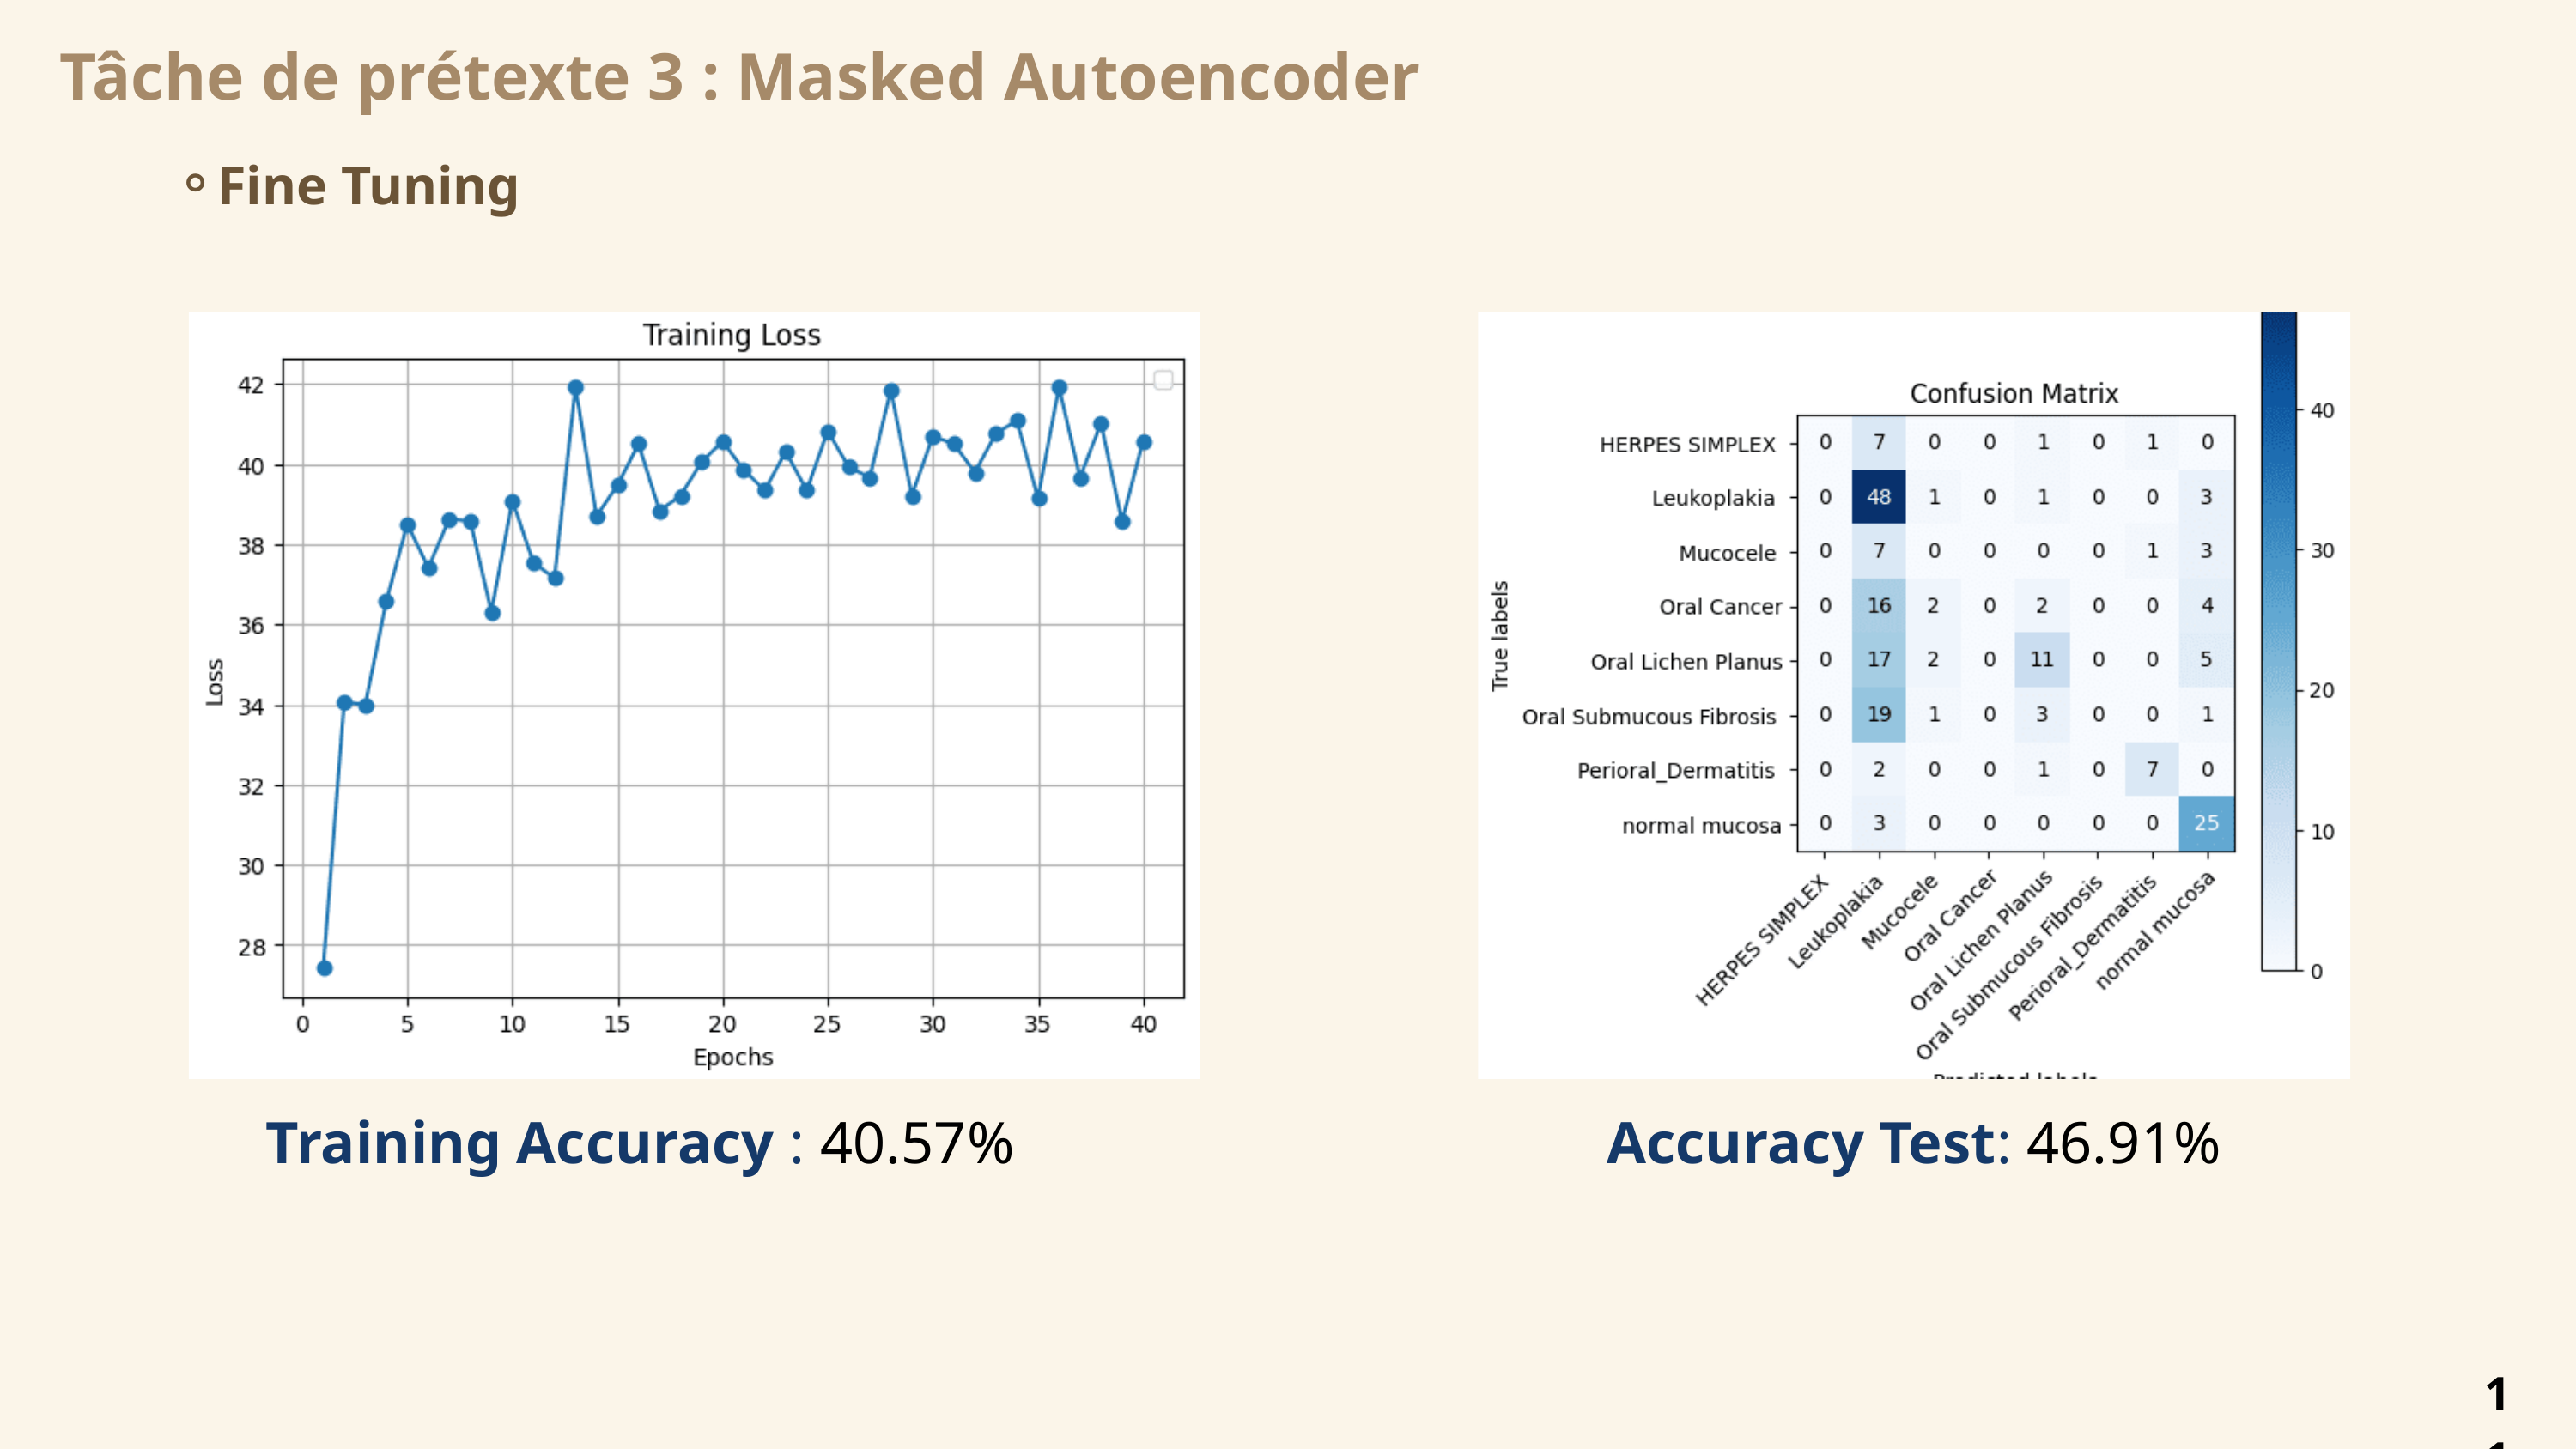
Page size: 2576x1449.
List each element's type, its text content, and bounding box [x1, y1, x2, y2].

text_box Training Accuracy : 40.57% [251, 1111, 1030, 1176]
text_box 11 [2475, 1355, 2522, 1449]
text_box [1478, 312, 2351, 1080]
text_box Accuracy Test: 46.91% [1597, 1111, 2232, 1176]
text_box Tâche de prétexte 3 : Masked Autoencoder [59, 40, 1455, 113]
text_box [188, 312, 1200, 1080]
text_box Fine Tuning [111, 139, 2092, 215]
